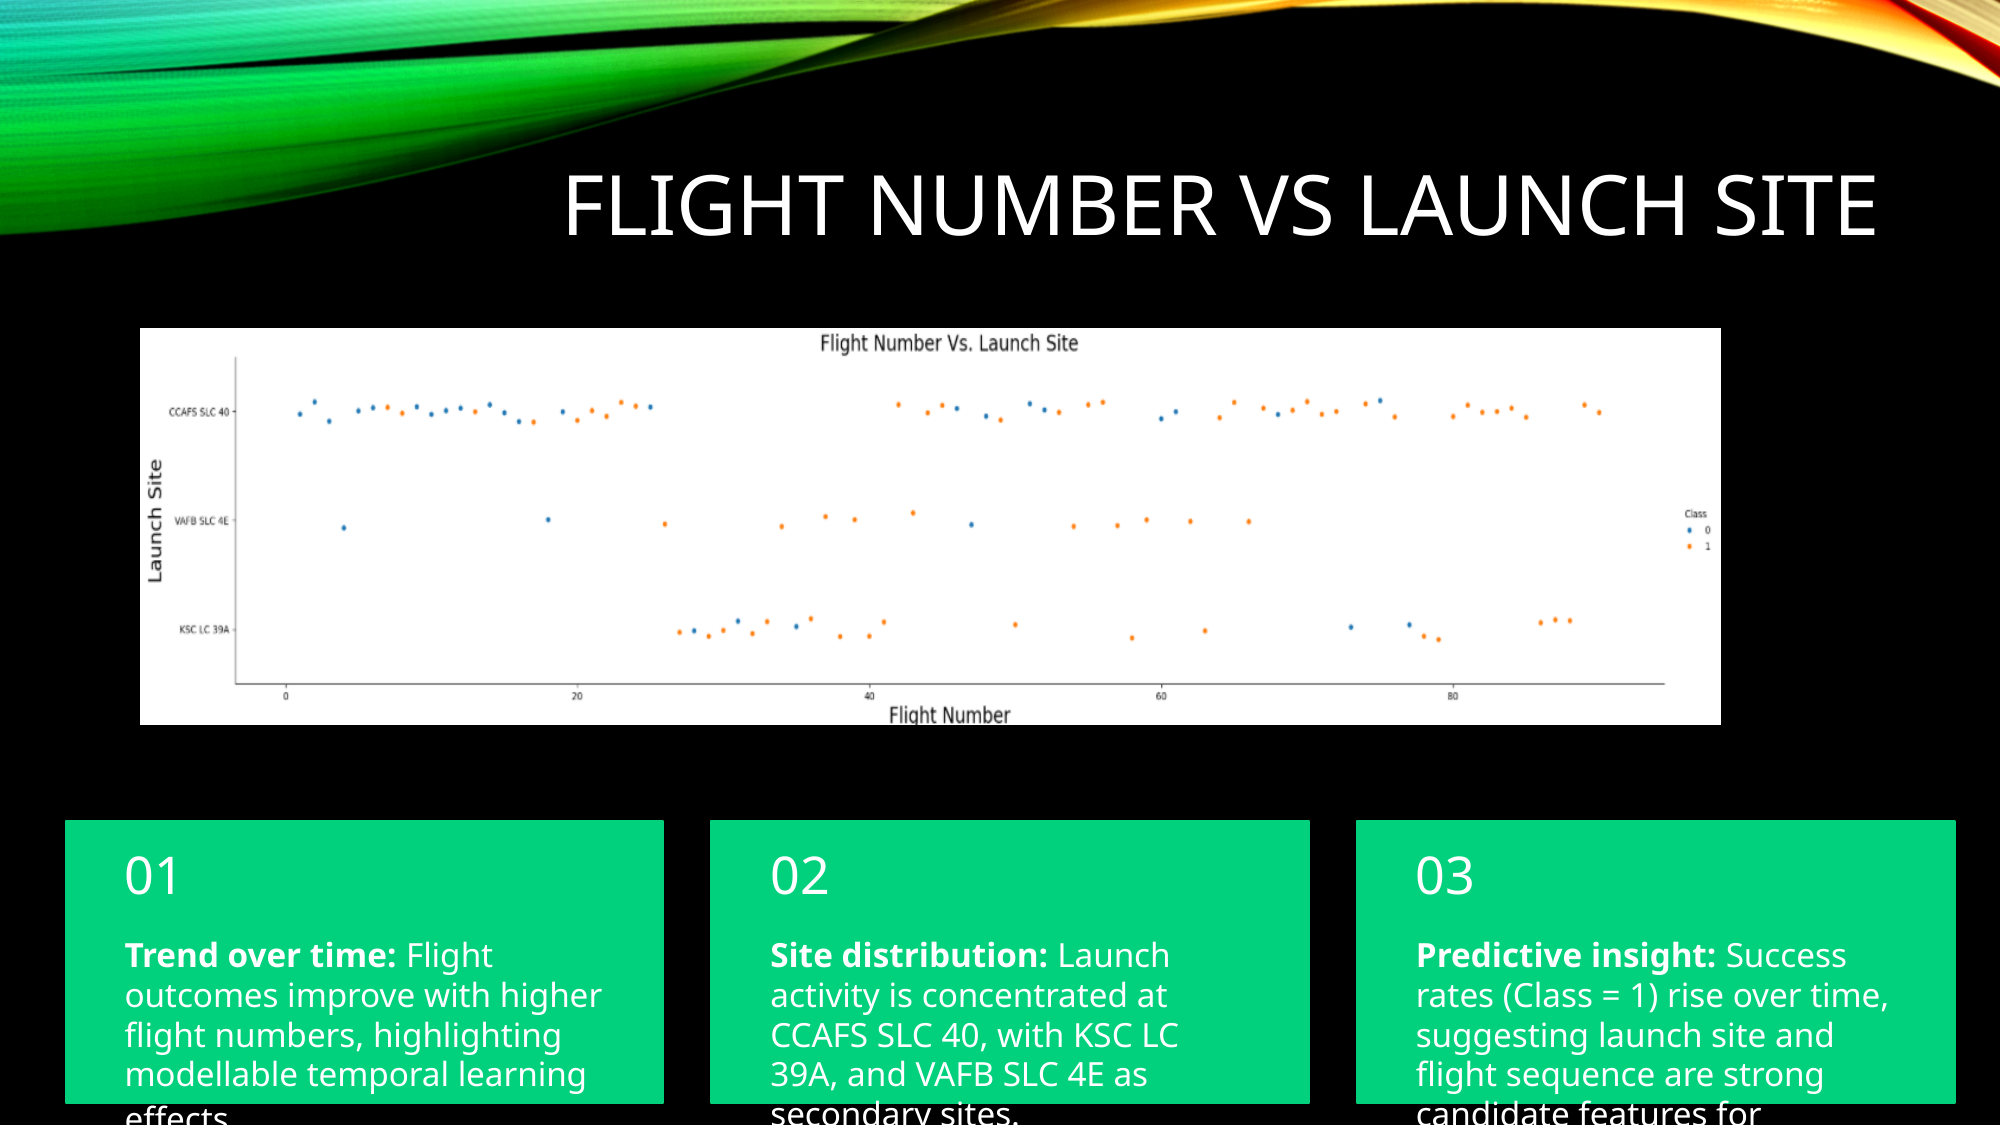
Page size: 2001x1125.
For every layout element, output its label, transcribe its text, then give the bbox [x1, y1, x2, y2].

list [65, 820, 1955, 1104]
picture [140, 328, 1721, 725]
title Flight Number vs Launch Site [65, 88, 1896, 329]
picture [0, 0, 2000, 237]
